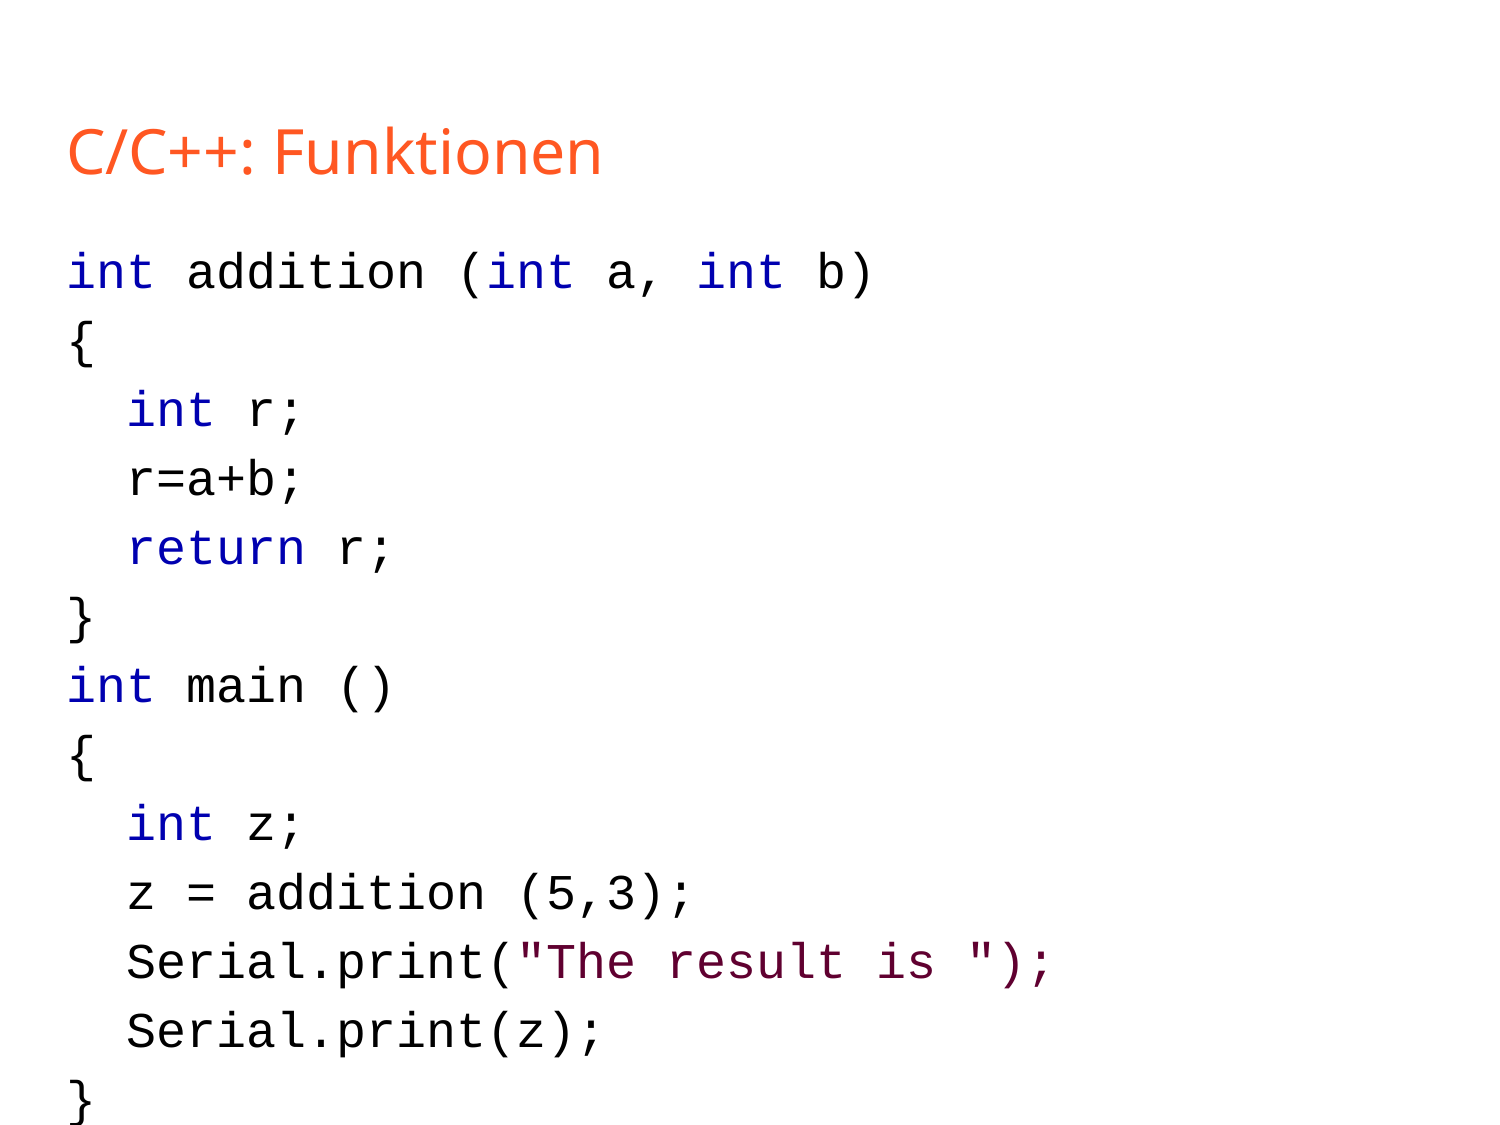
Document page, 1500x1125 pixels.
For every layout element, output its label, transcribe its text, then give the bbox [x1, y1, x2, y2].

list int addition (int a, int b) { int r; r=a+b; return r; } int main () { int z; z = addition (5,3); Serial.print("The result is "); Serial.print(z); } [51, 214, 1449, 962]
title C/C++: Funktionen [51, 97, 1449, 214]
